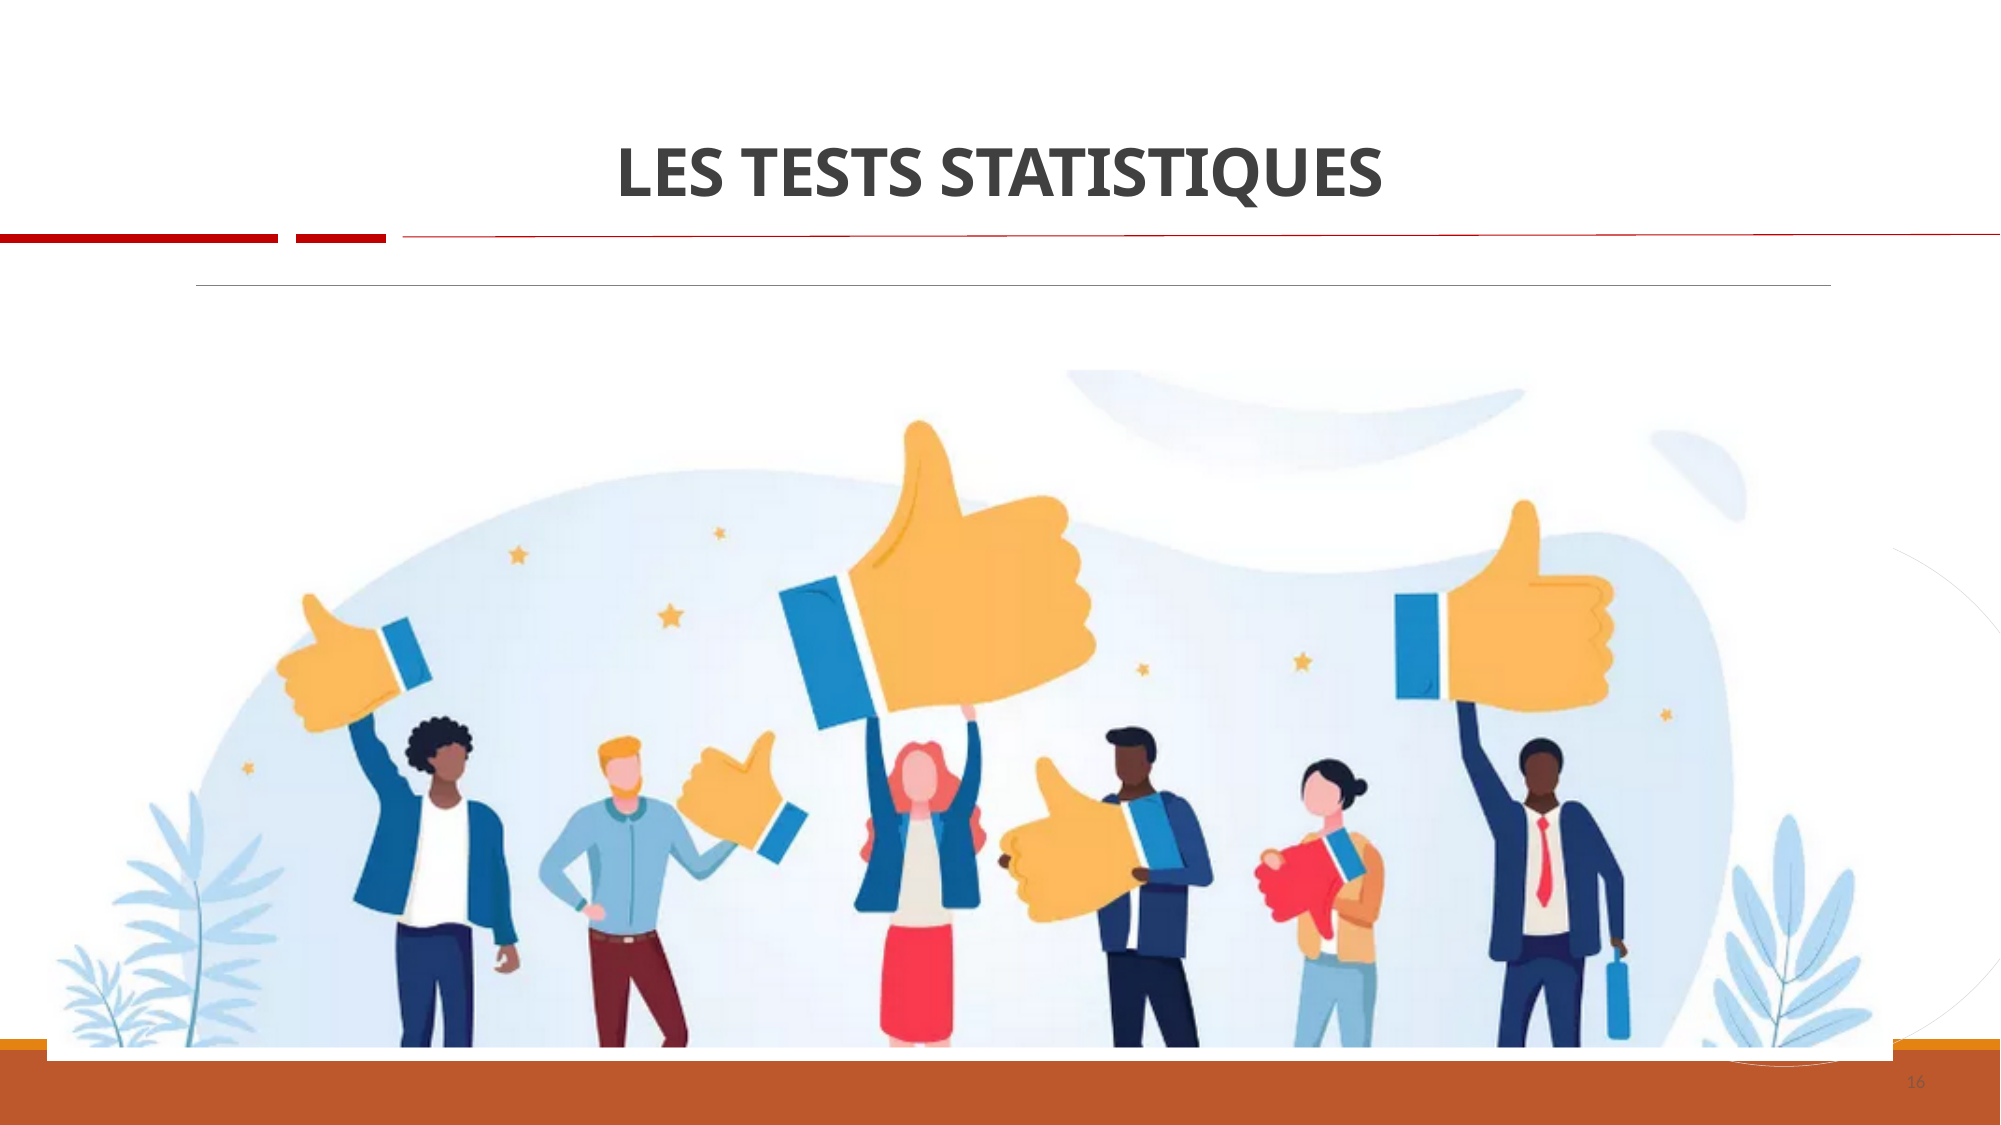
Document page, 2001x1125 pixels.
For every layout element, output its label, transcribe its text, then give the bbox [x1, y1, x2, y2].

picture [46, 347, 1894, 1061]
slide_number 16 [1490, 1060, 1941, 1102]
title Les tests statistiques [59, 40, 1941, 211]
